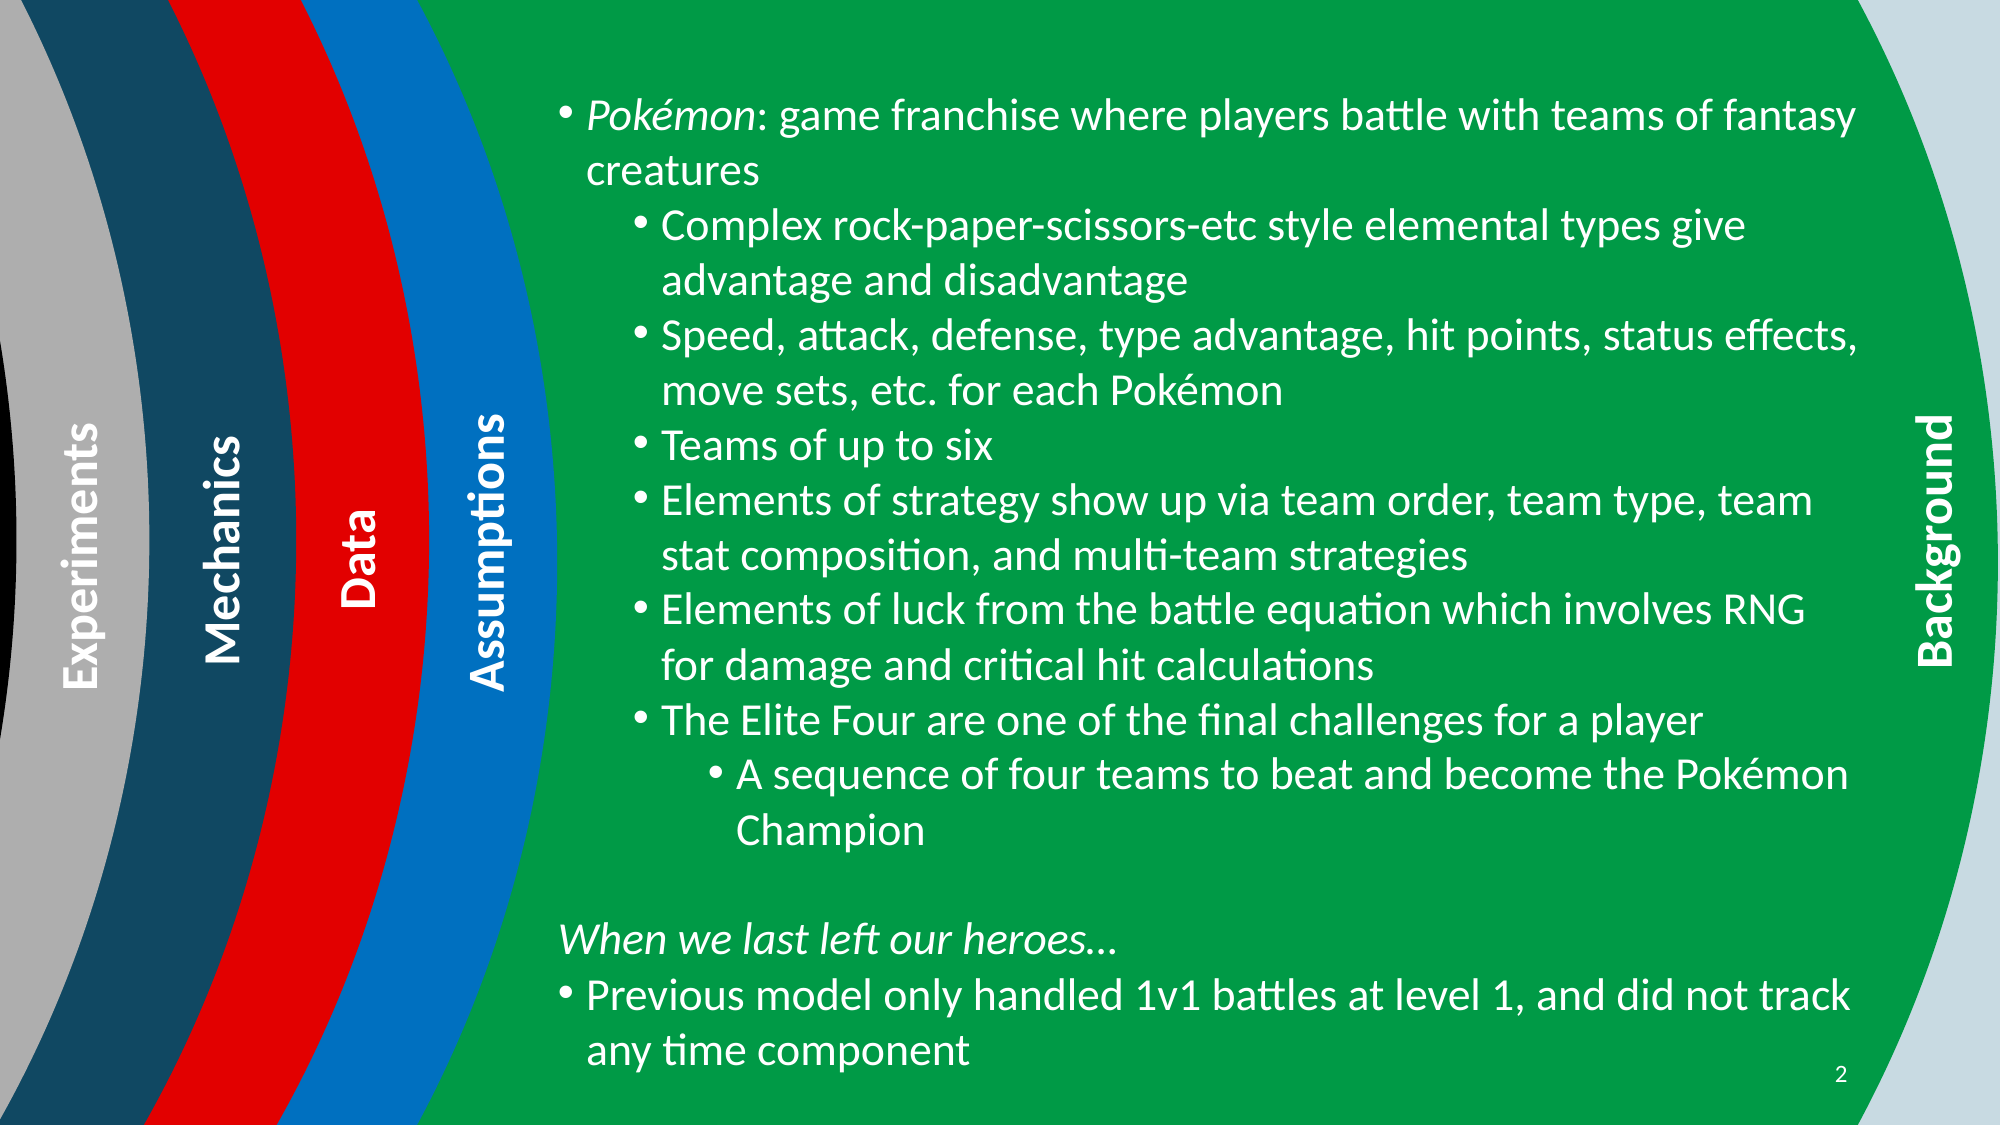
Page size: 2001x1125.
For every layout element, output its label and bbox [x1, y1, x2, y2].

text_box [17, 0, 150, 1125]
text_box [430, 0, 558, 1125]
text_box [297, 0, 430, 1125]
text_box [150, 0, 297, 1125]
text_box [558, 0, 1999, 1125]
text_box [0, 0, 17, 1125]
